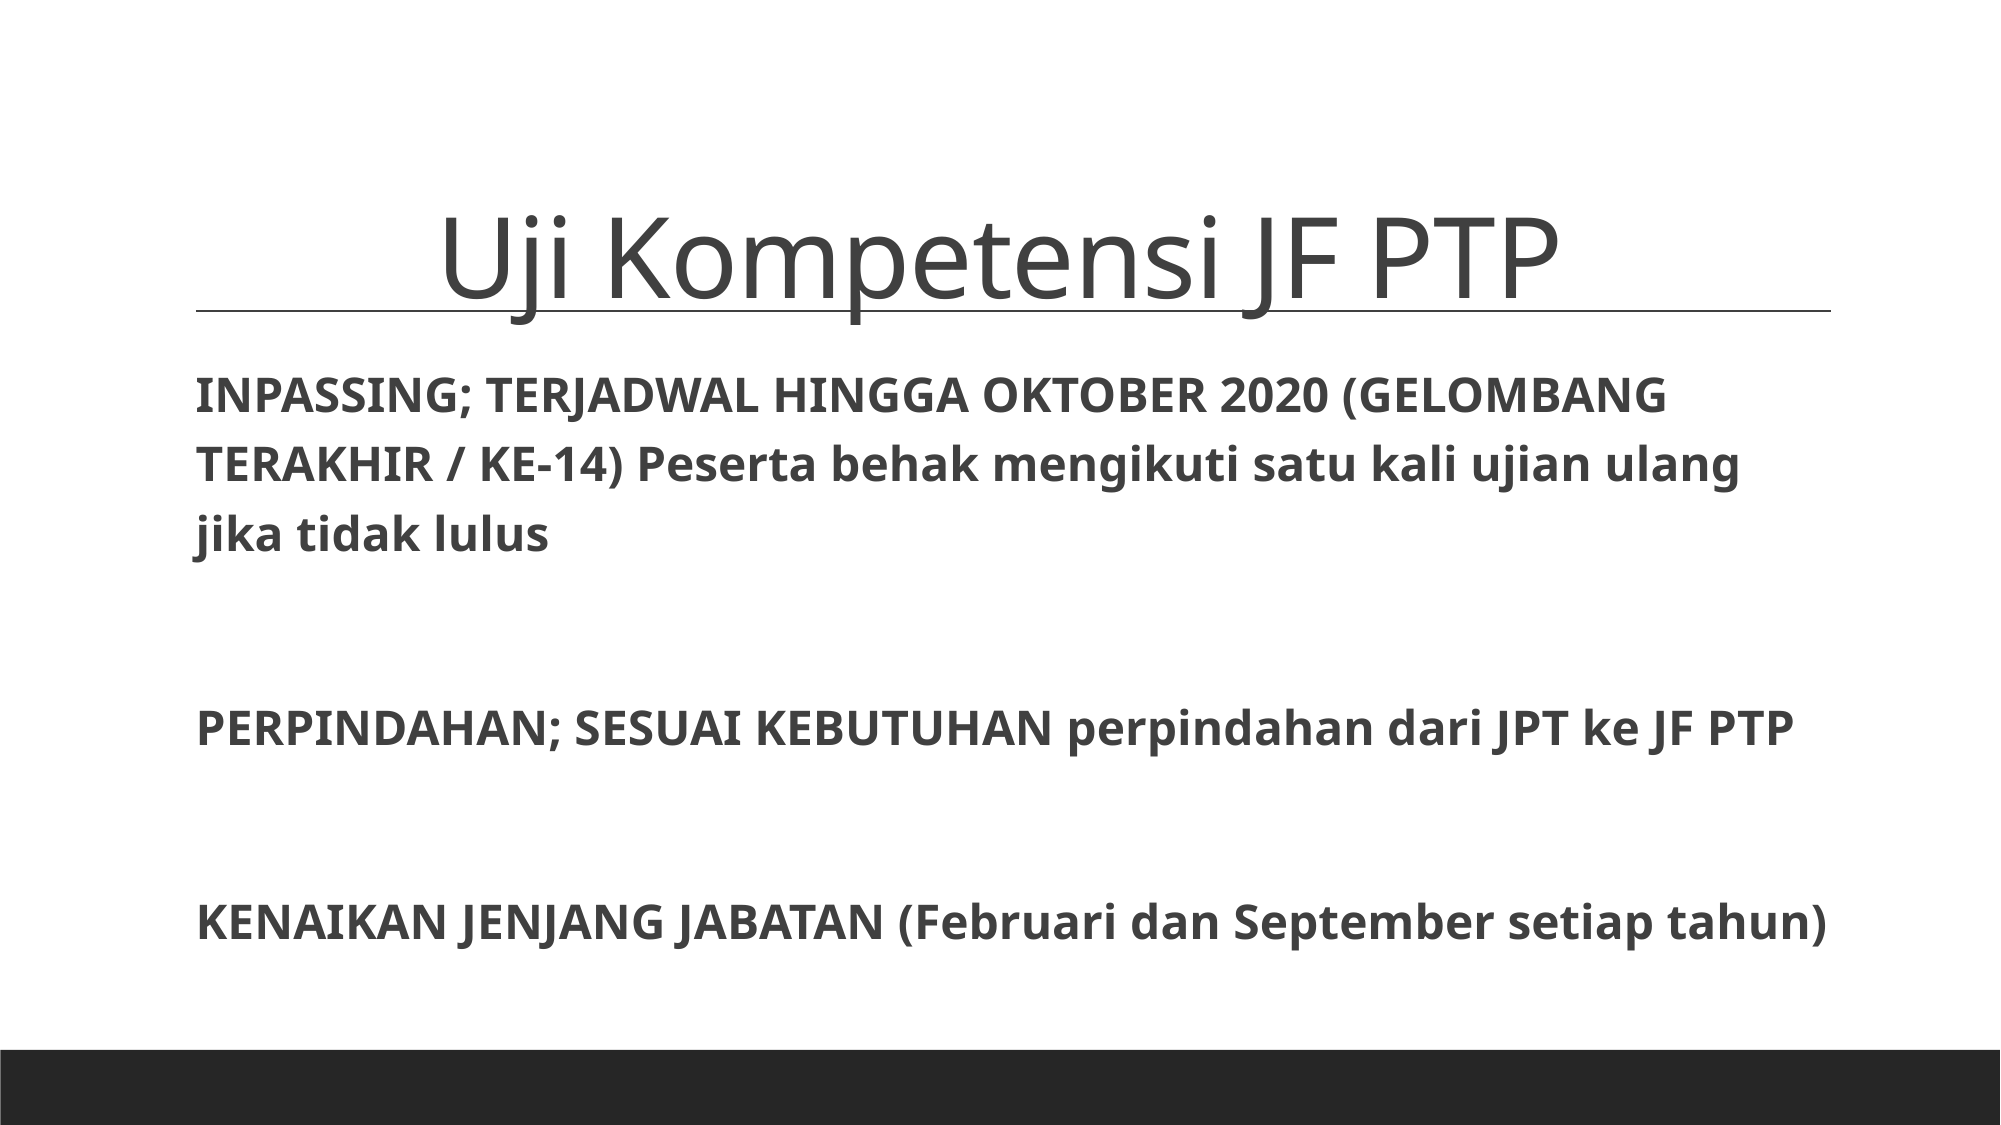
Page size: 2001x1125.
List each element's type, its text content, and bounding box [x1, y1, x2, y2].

list INPASSING; TERJADWAL HINGGA OKTOBER 2020 (GELOMBANG TERAKHIR / KE-14) Peserta behak mengikuti satu kali ujian ulang jika tidak lulus PERPINDAHAN; SESUAI KEBUTUHAN perpindahan dari JPT ke JF PTP KENAIKAN JENJANG JABATAN (Februari dan September setiap tahun) [180, 345, 1830, 963]
title Uji Kompetensi JF PTP [174, 105, 1825, 331]
